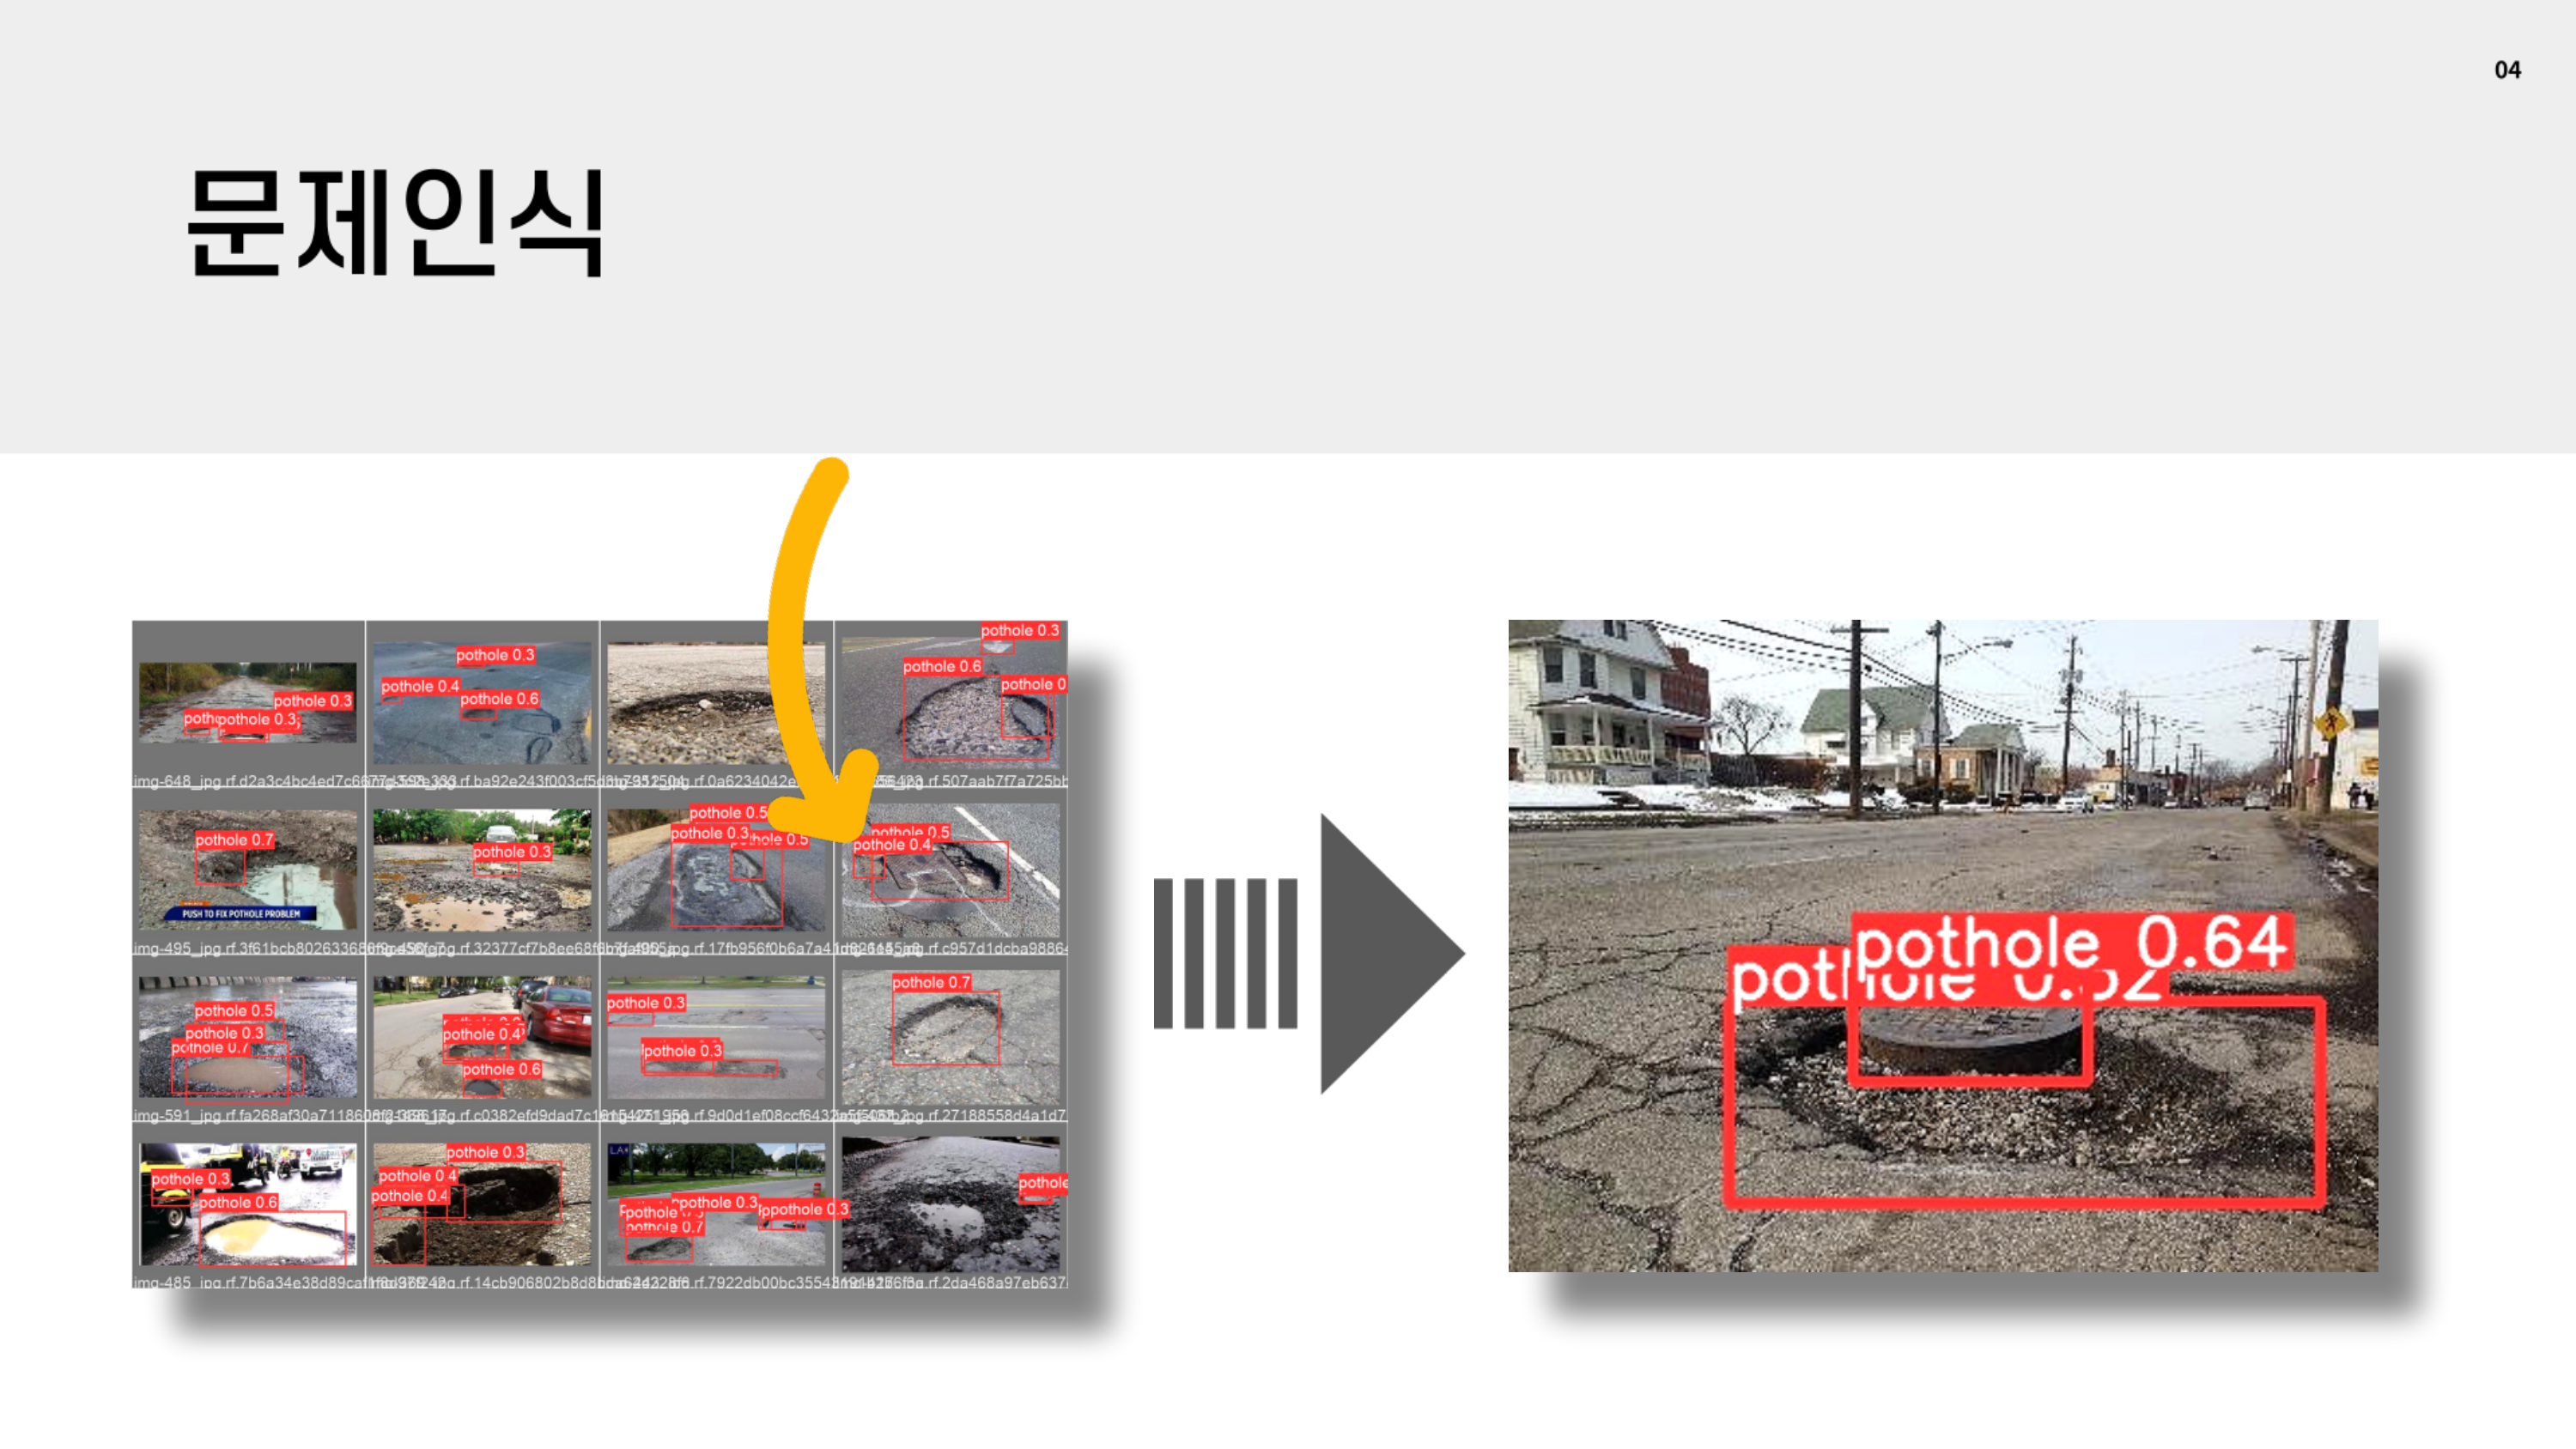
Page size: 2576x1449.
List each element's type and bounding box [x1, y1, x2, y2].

text_box [131, 620, 1068, 1288]
text_box [1154, 813, 1467, 1095]
picture [137, 76, 714, 411]
picture [2487, 37, 2543, 109]
text_box [1508, 620, 2379, 1273]
text_box [0, 0, 2576, 455]
text_box [742, 462, 878, 847]
picture [0, 455, 2576, 1449]
